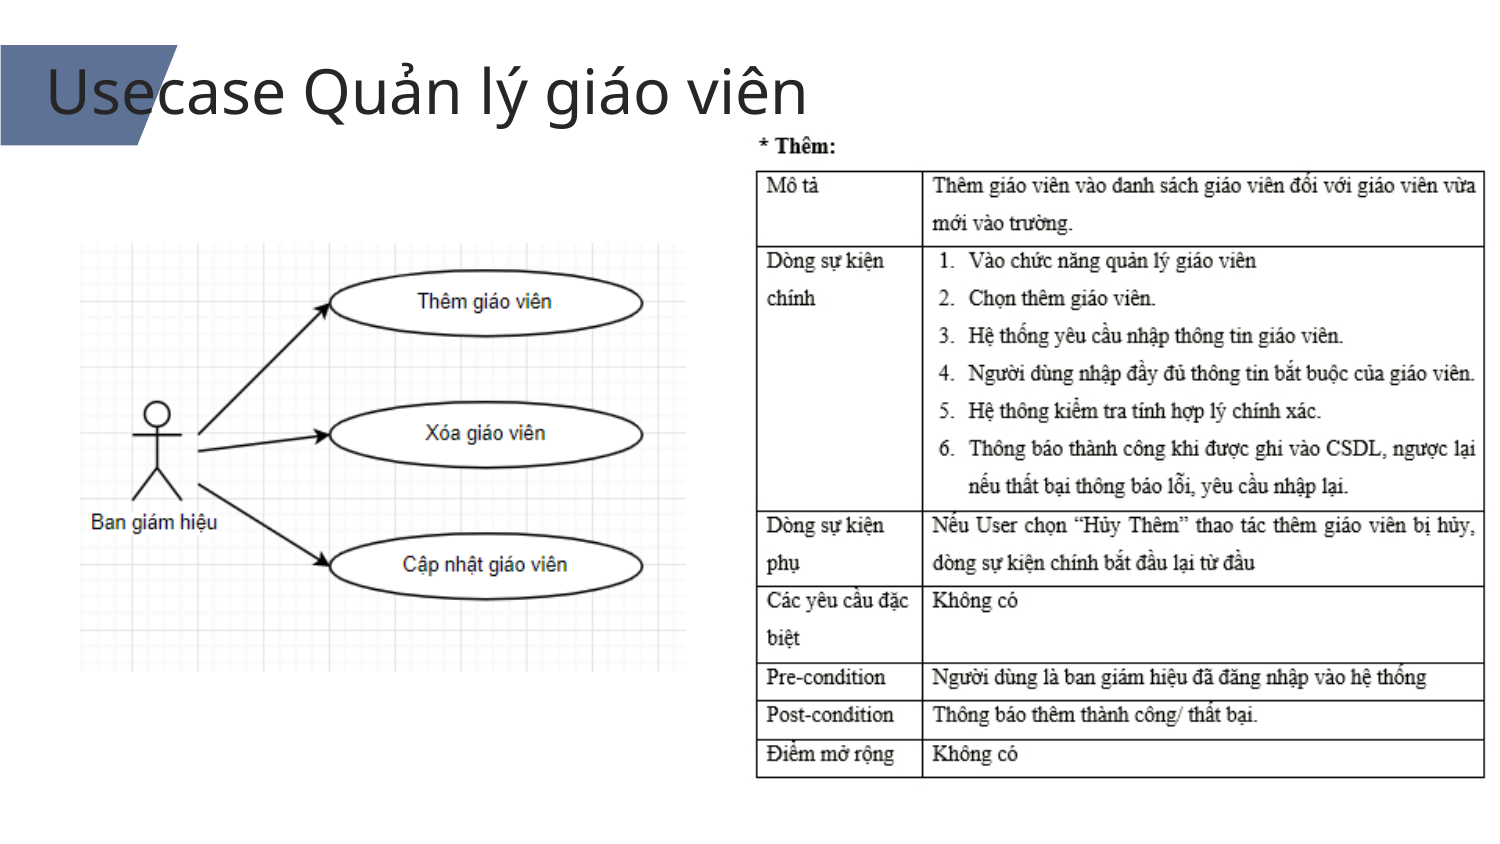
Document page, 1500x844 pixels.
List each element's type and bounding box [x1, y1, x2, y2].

text_box [0, 45, 686, 146]
picture [80, 243, 686, 672]
picture [749, 124, 1493, 791]
